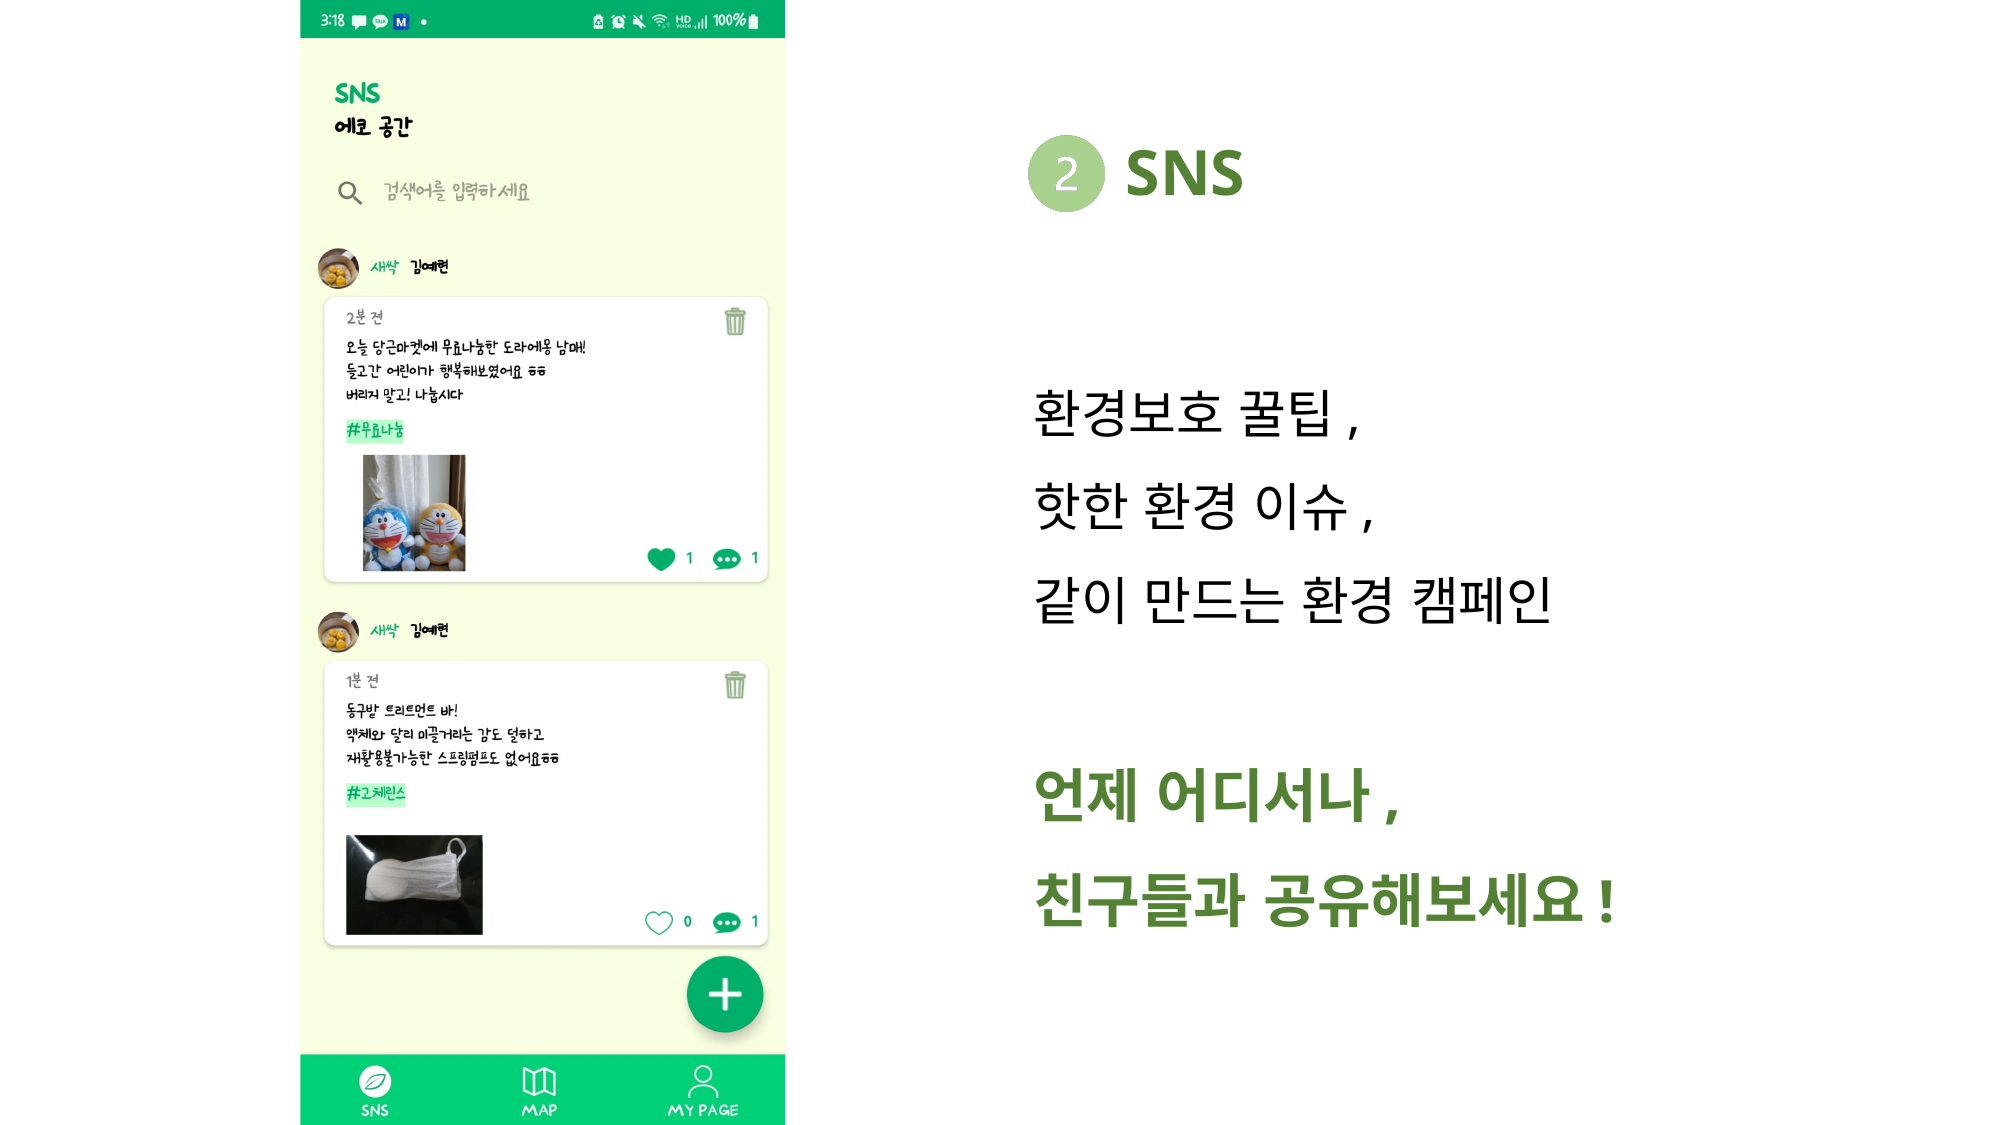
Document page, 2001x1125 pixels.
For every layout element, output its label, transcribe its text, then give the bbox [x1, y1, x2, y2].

text_box SNS [1110, 108, 1491, 243]
picture [1018, 125, 1115, 222]
picture [300, 0, 792, 1125]
text_box 환경보호 꿀팁, 핫한 환경 이슈, 같이 만드는 환경 캠페인 언제 어디서나, 친구들과 공유해보세요! [1018, 342, 1841, 942]
